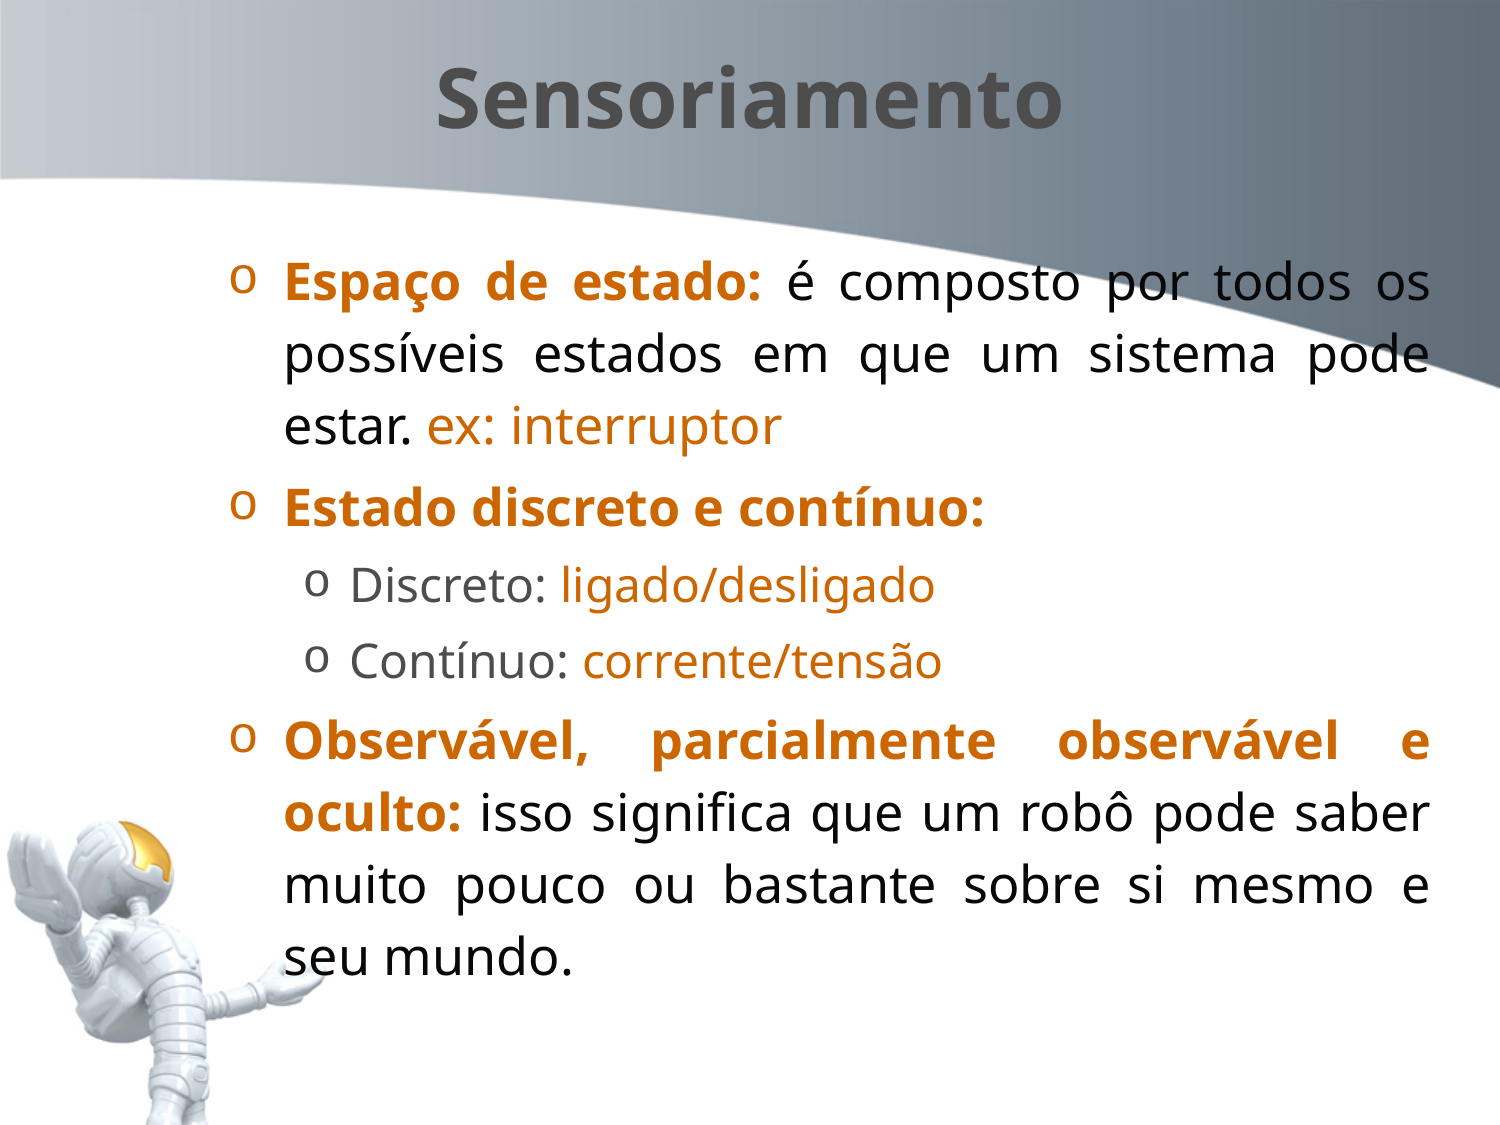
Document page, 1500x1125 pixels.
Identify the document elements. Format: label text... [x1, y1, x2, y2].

list Espaço de estado: é composto por todos os possíveis estados em que um sistema pode estar. ex: interruptor Estado discreto e contínuo: Discreto: ligado/desligado Contínuo: corrente/tensão Observável, parcialmente observável e oculto: isso significa que um robô pode saber muito pouco ou bastante sobre si mesmo e seu mundo. [212, 231, 1447, 976]
picture [0, 0, 1500, 1125]
title Sensoriamento [212, 53, 1288, 138]
